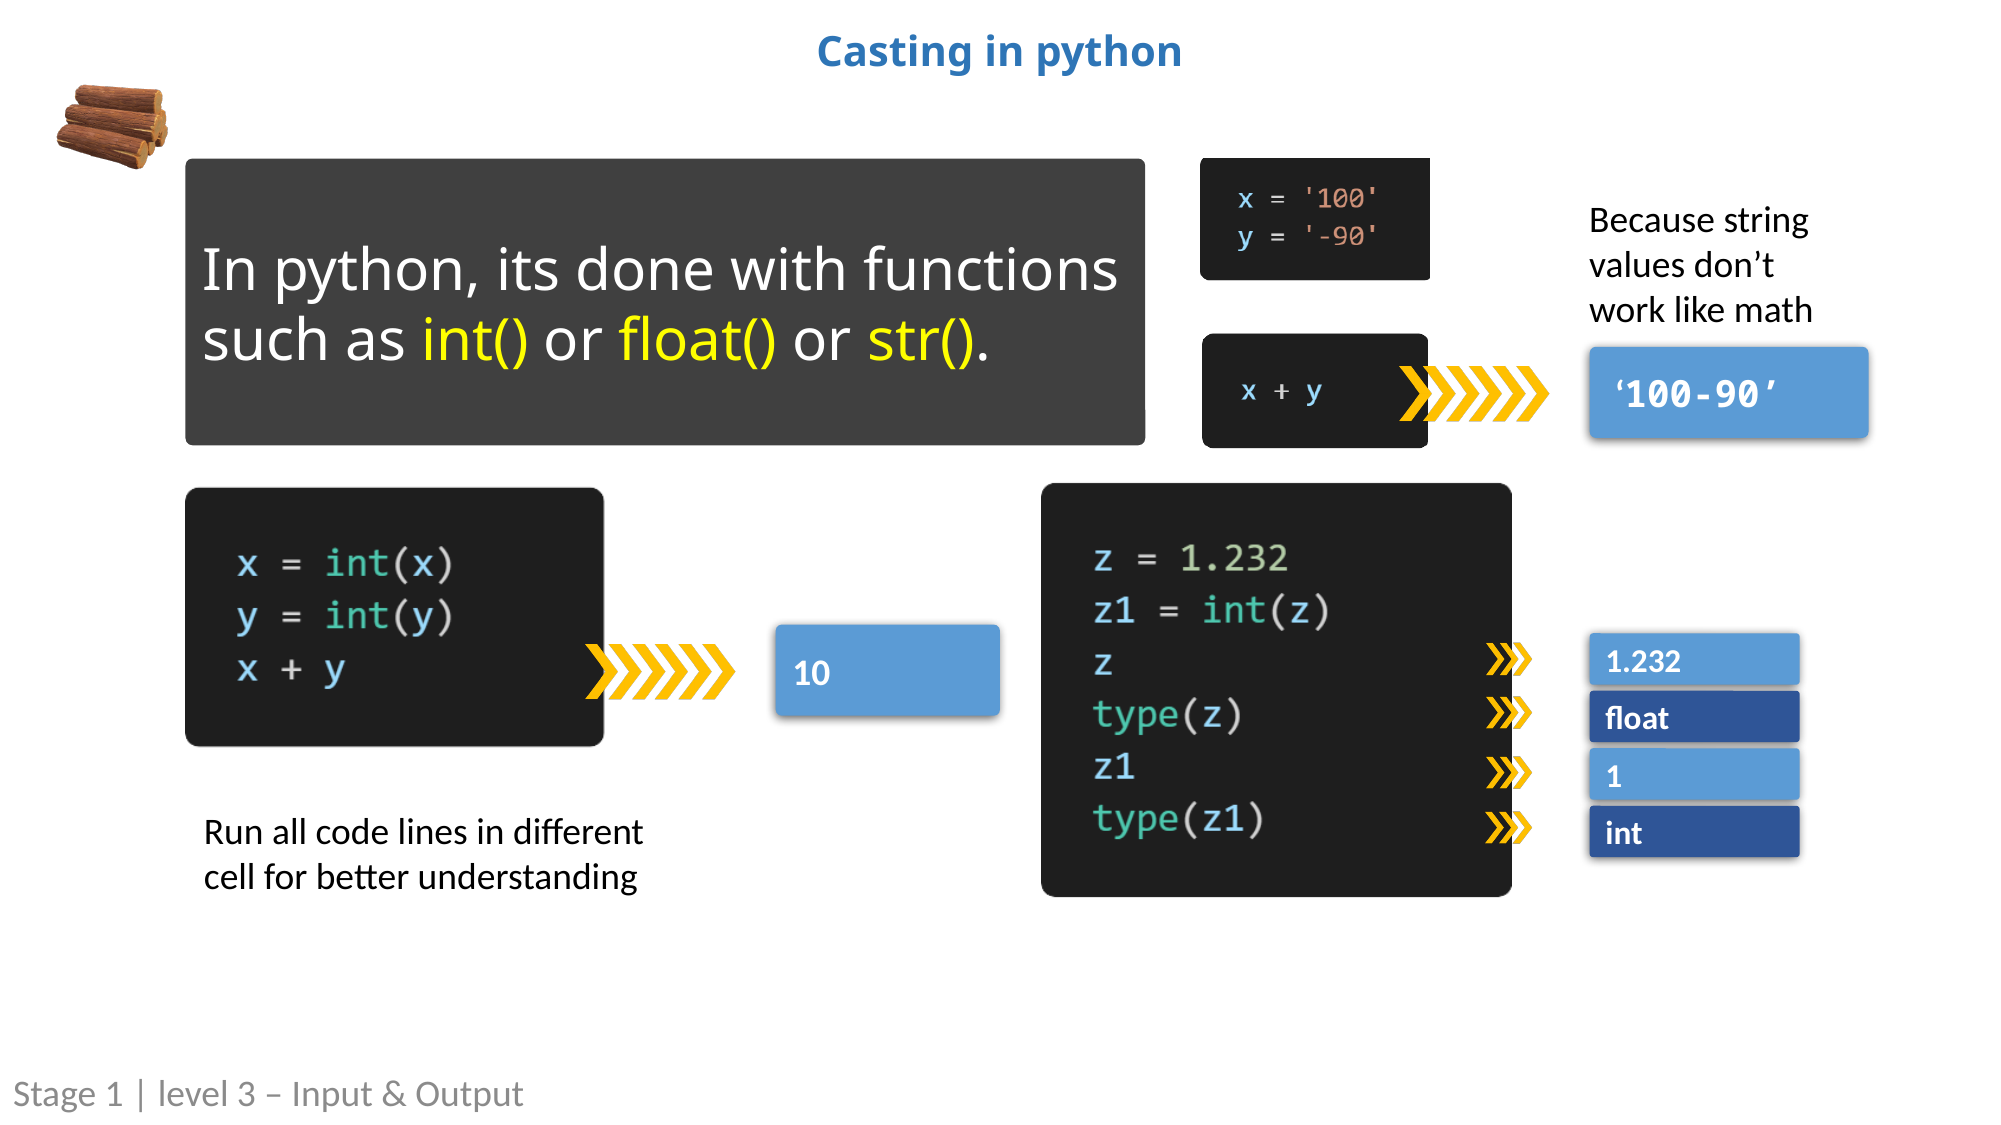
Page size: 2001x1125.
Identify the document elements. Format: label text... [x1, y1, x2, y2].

text_box Because string values don’t work like math [1574, 187, 1869, 338]
picture [48, 60, 182, 177]
picture [185, 476, 742, 764]
text_box In python, its done with functions such as int() or float() or str(). [184, 157, 1147, 447]
text_box Run all code lines in different cell for better understanding [189, 799, 695, 905]
text_box 1 [1589, 748, 1800, 800]
title Casting in python [121, 20, 1879, 86]
text_box ‘100-90’ [1589, 346, 1869, 438]
picture [1041, 463, 1536, 922]
picture [1200, 158, 1430, 282]
picture [1201, 323, 1556, 461]
text_box int [1589, 805, 1800, 858]
text_box 10 [775, 624, 1000, 716]
footer Stage 1 | level 3 – Input & Output [0, 1061, 1418, 1122]
text_box 1.232 [1589, 633, 1800, 685]
text_box float [1589, 690, 1800, 743]
